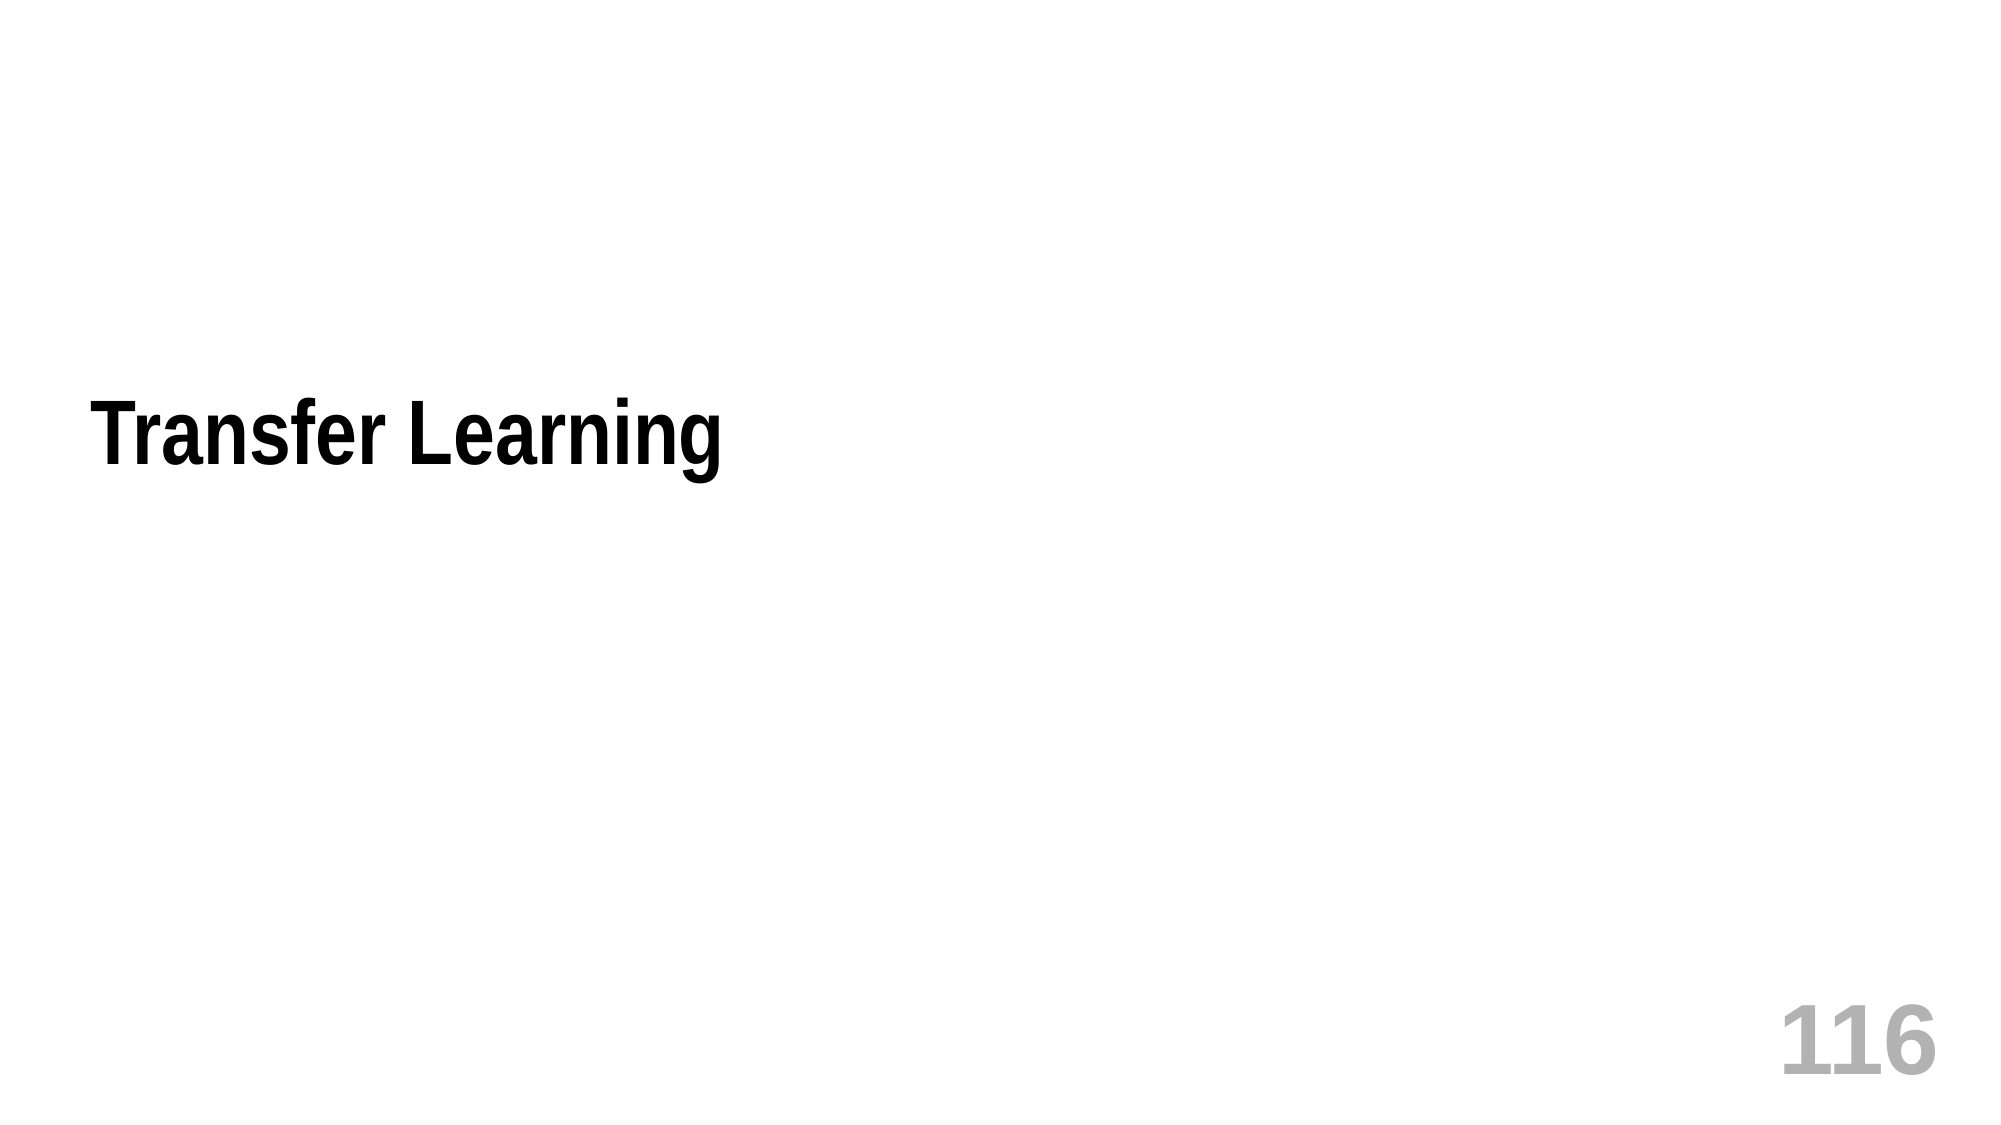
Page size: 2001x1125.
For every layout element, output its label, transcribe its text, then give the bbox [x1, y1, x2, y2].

title Transfer Learning [90, 385, 1639, 646]
slide_number 116 [1638, 987, 1946, 1083]
